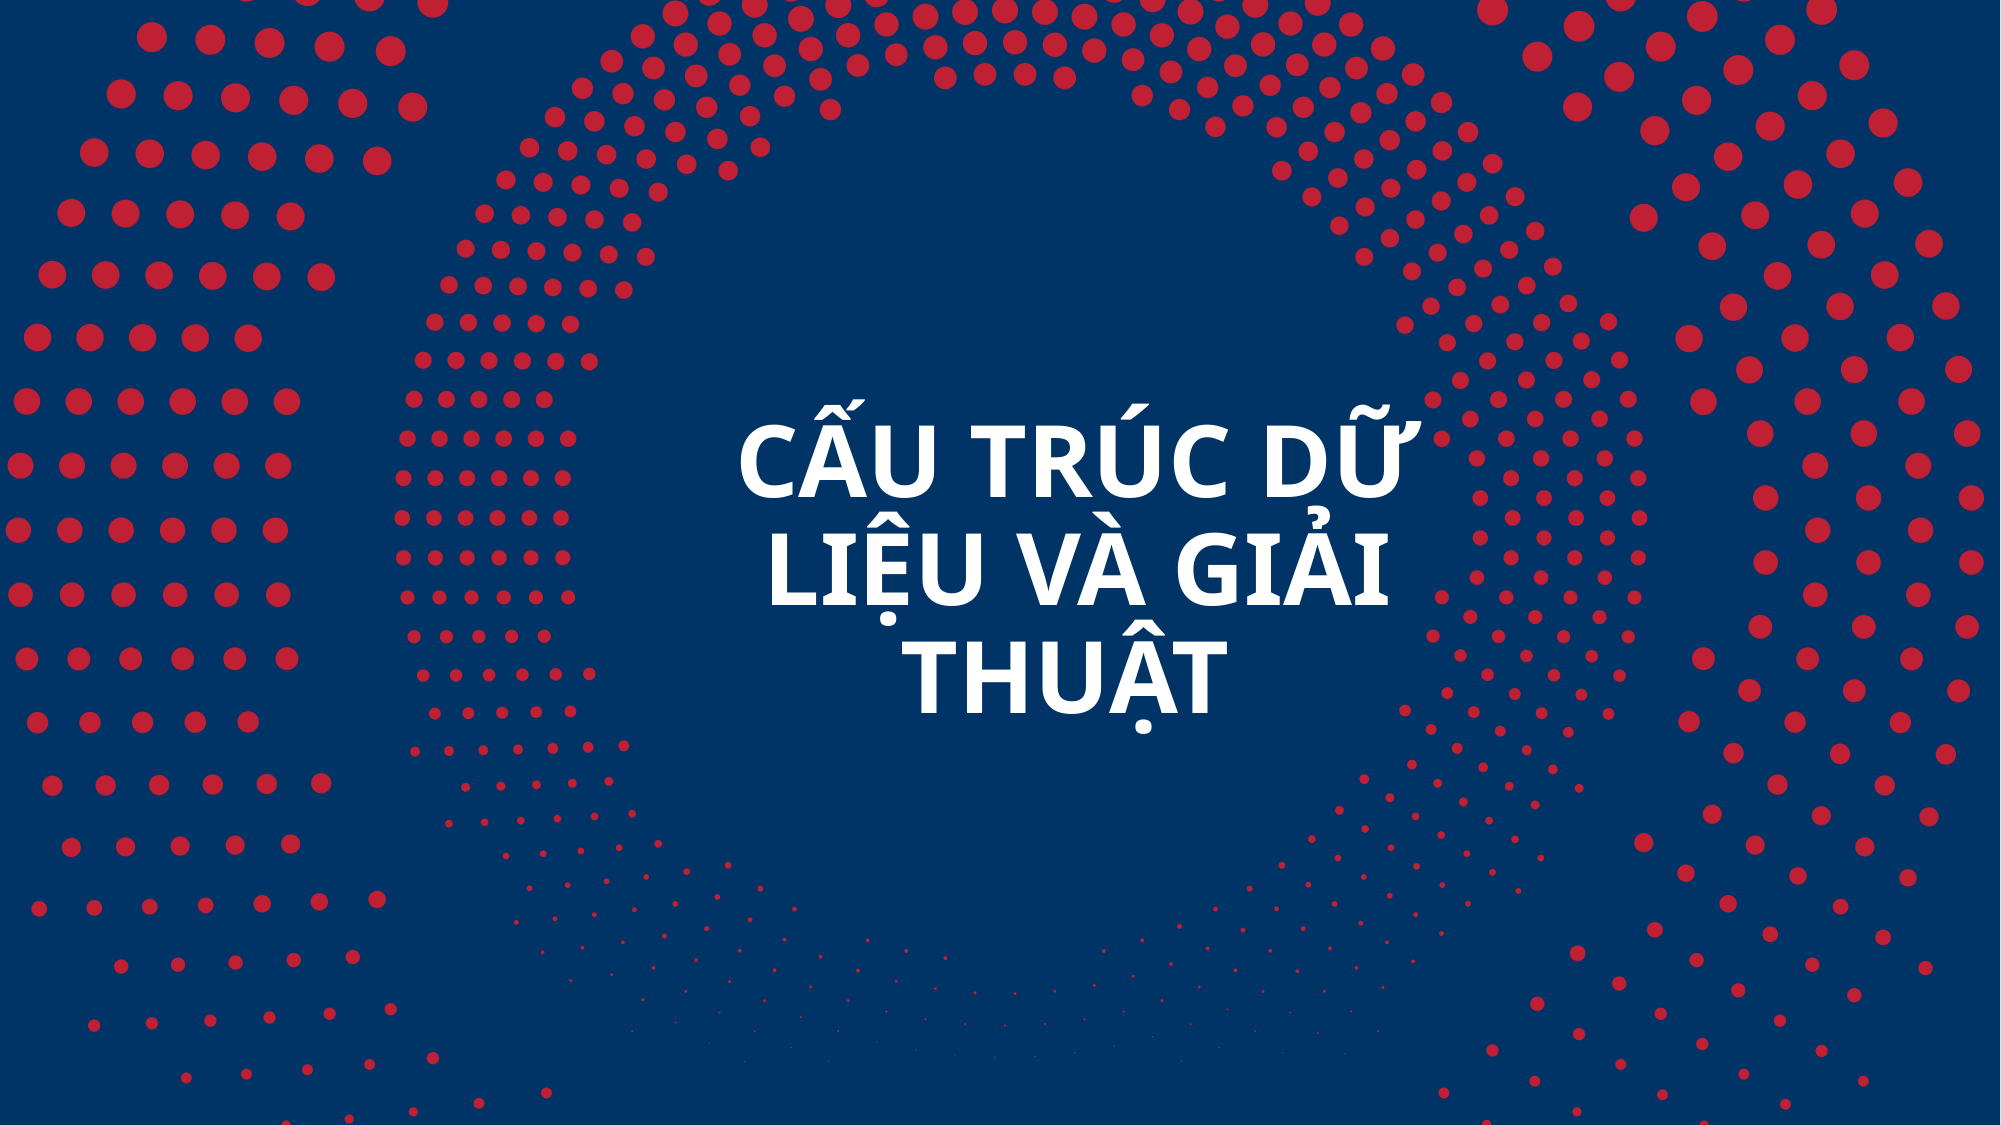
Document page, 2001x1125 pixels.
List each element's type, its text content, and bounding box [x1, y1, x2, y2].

title CẤU TRÚC DỮ LIỆU VÀ GIẢI THUẬT [621, 403, 1535, 722]
picture [0, 0, 2001, 1125]
